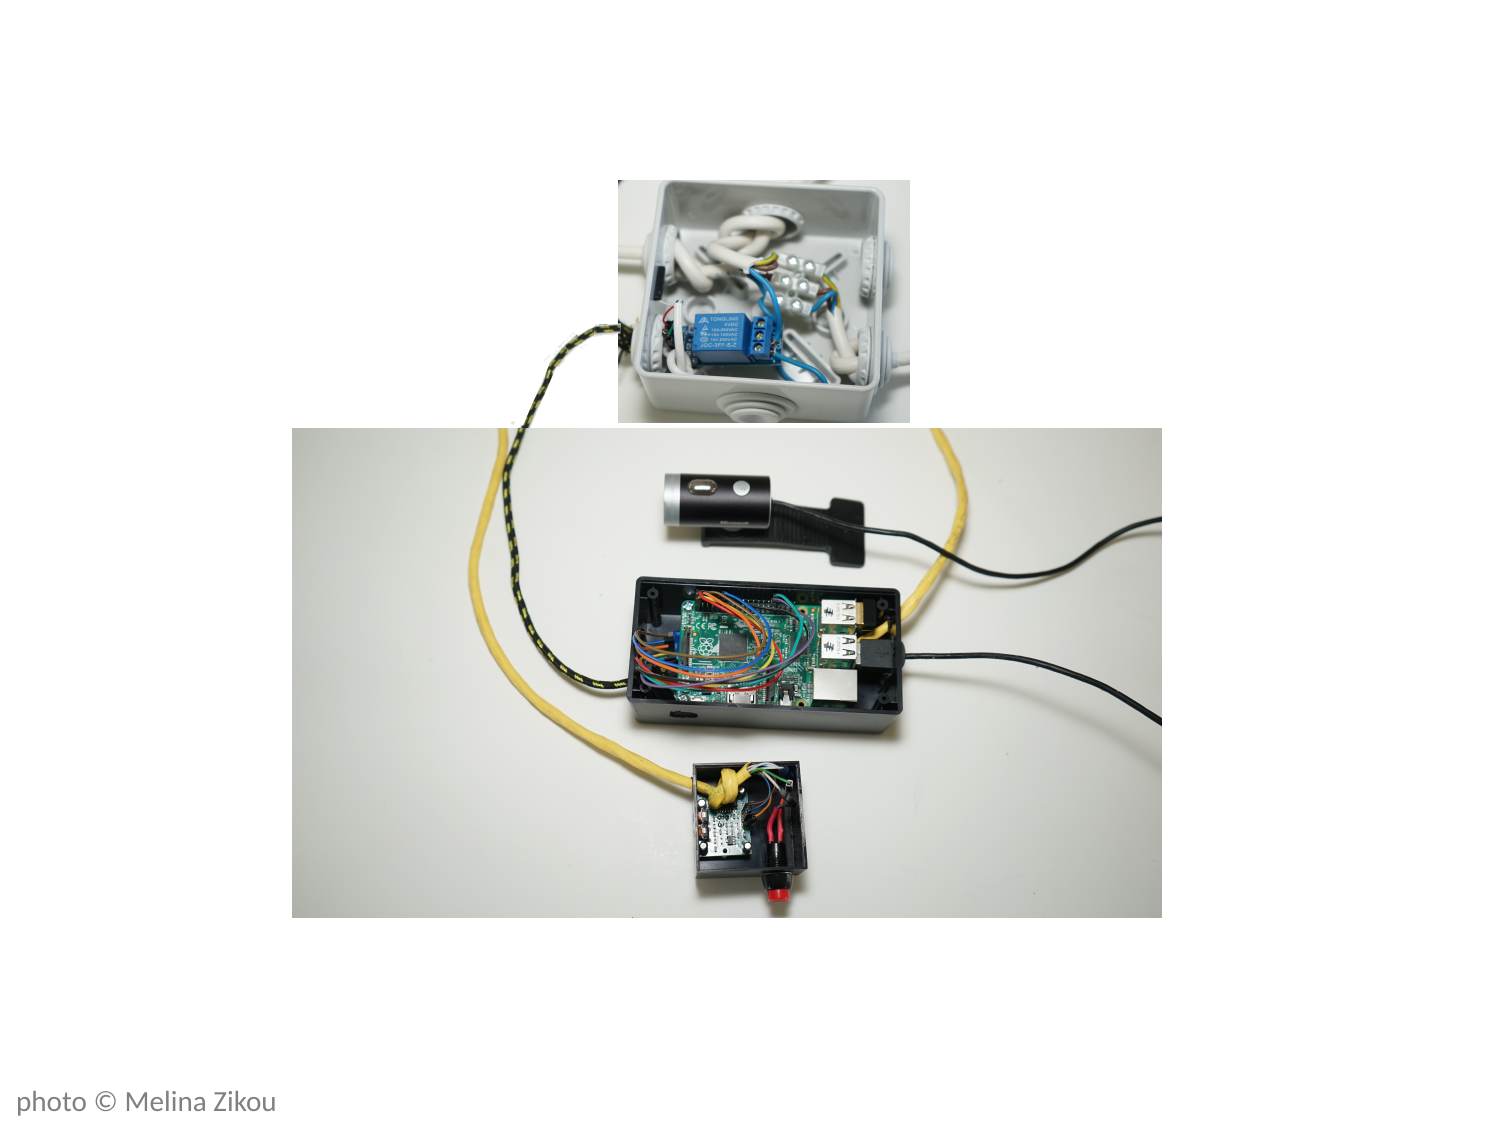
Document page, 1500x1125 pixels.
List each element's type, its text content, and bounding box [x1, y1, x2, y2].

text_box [291, 180, 1162, 918]
text_box photo © Melina Zikou [1, 1074, 299, 1125]
